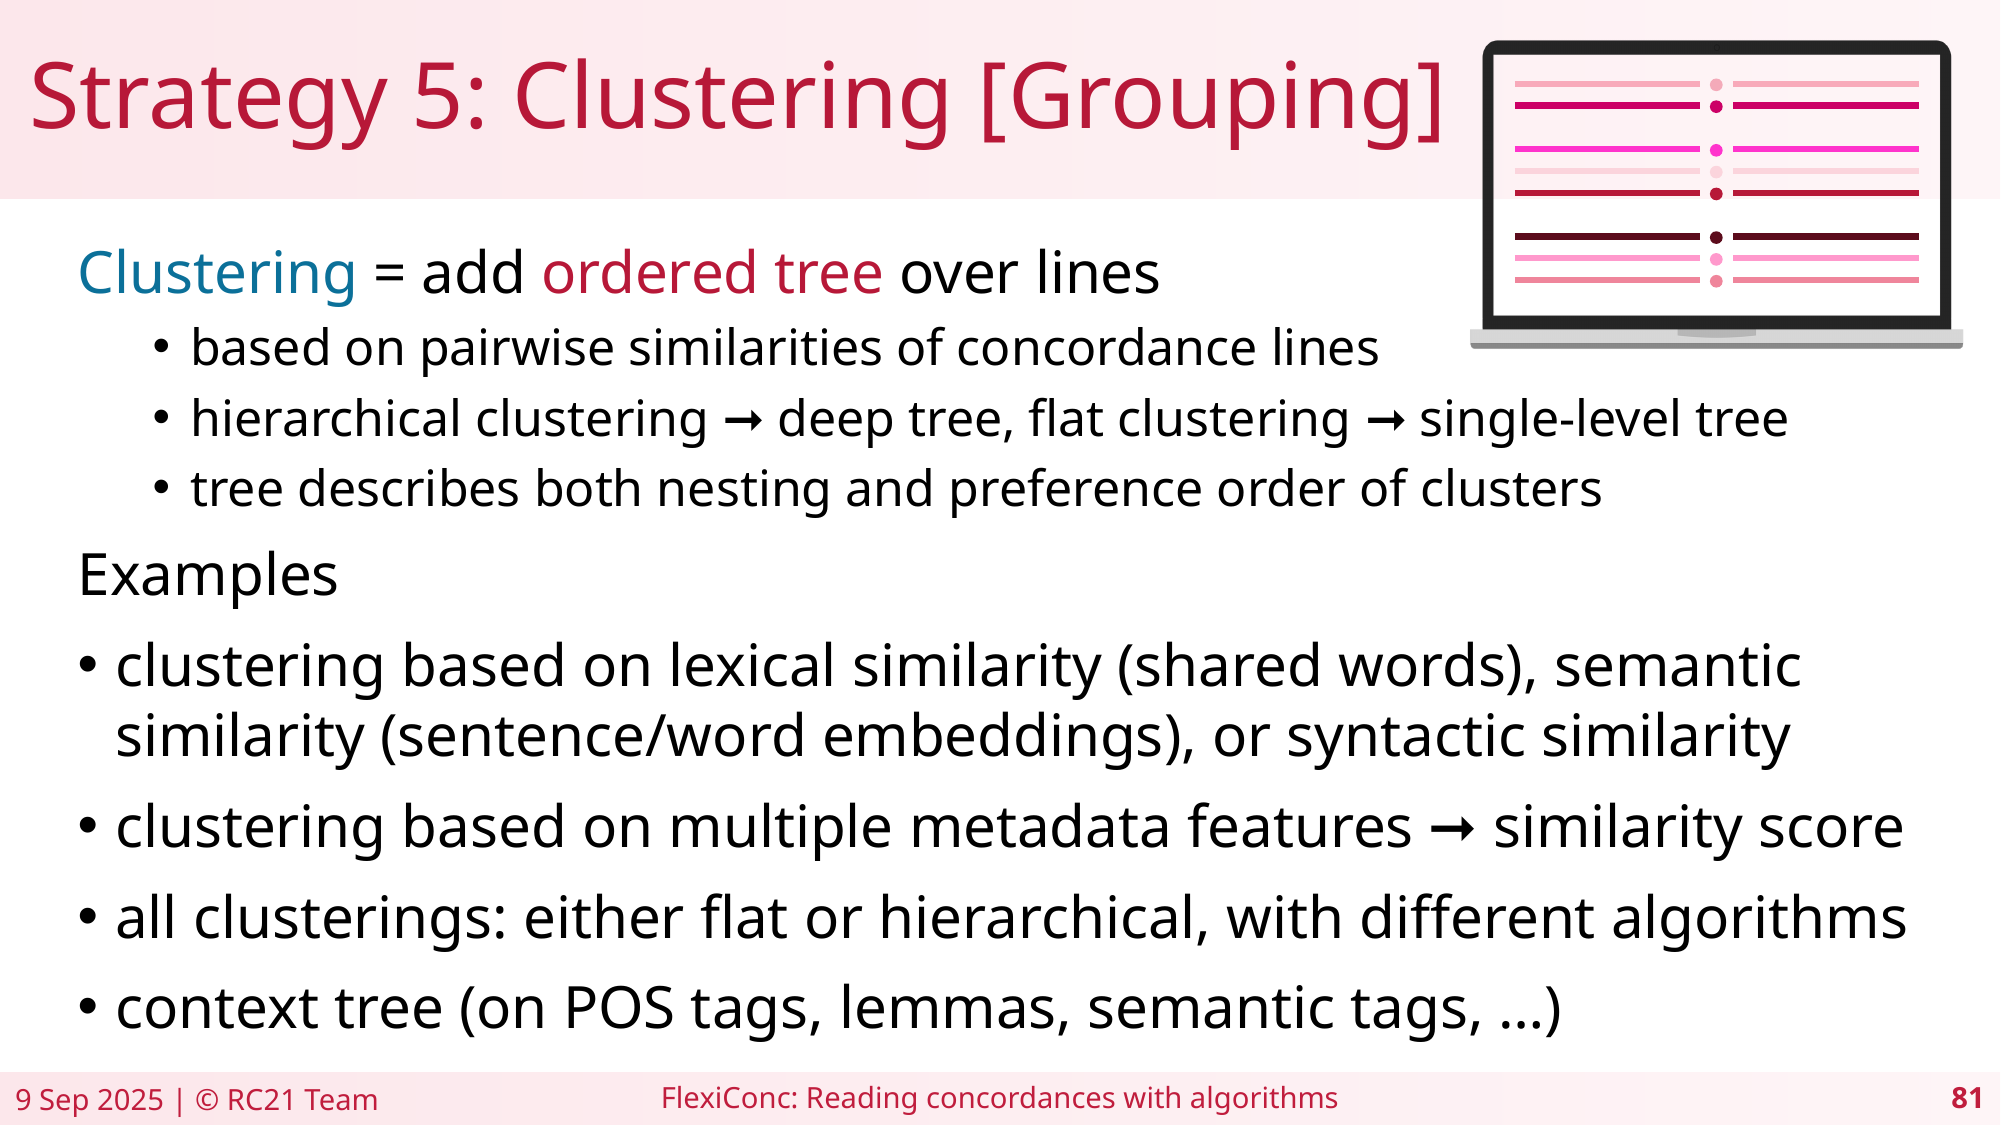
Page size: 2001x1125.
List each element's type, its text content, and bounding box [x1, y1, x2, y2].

slide_number 81 [1550, 1072, 2000, 1125]
footer FlexiConc: Reading concordances with algorithms [583, 1072, 1416, 1125]
title Strategy 5: Clustering [Grouping] [0, 0, 1863, 199]
list Clustering = add ordered tree over lines based on pairwise similarities of concordance lines hierarchical clustering ➞ deep tree, flat clustering ➞ single-level tree tree describes both nesting and preference order of clusters Examples clustering based on lexical similarity (shared words), semantic similarity (sentence/word embeddings), or syntactic similarity clustering based on multiple metadata features ➞ similarity score all clusterings: either flat or hierarchical, with different algorithms context tree (on POS tags, lemmas, semantic tags, …) [62, 227, 1938, 1042]
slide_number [0, 1072, 450, 1125]
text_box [1458, 37, 1976, 361]
